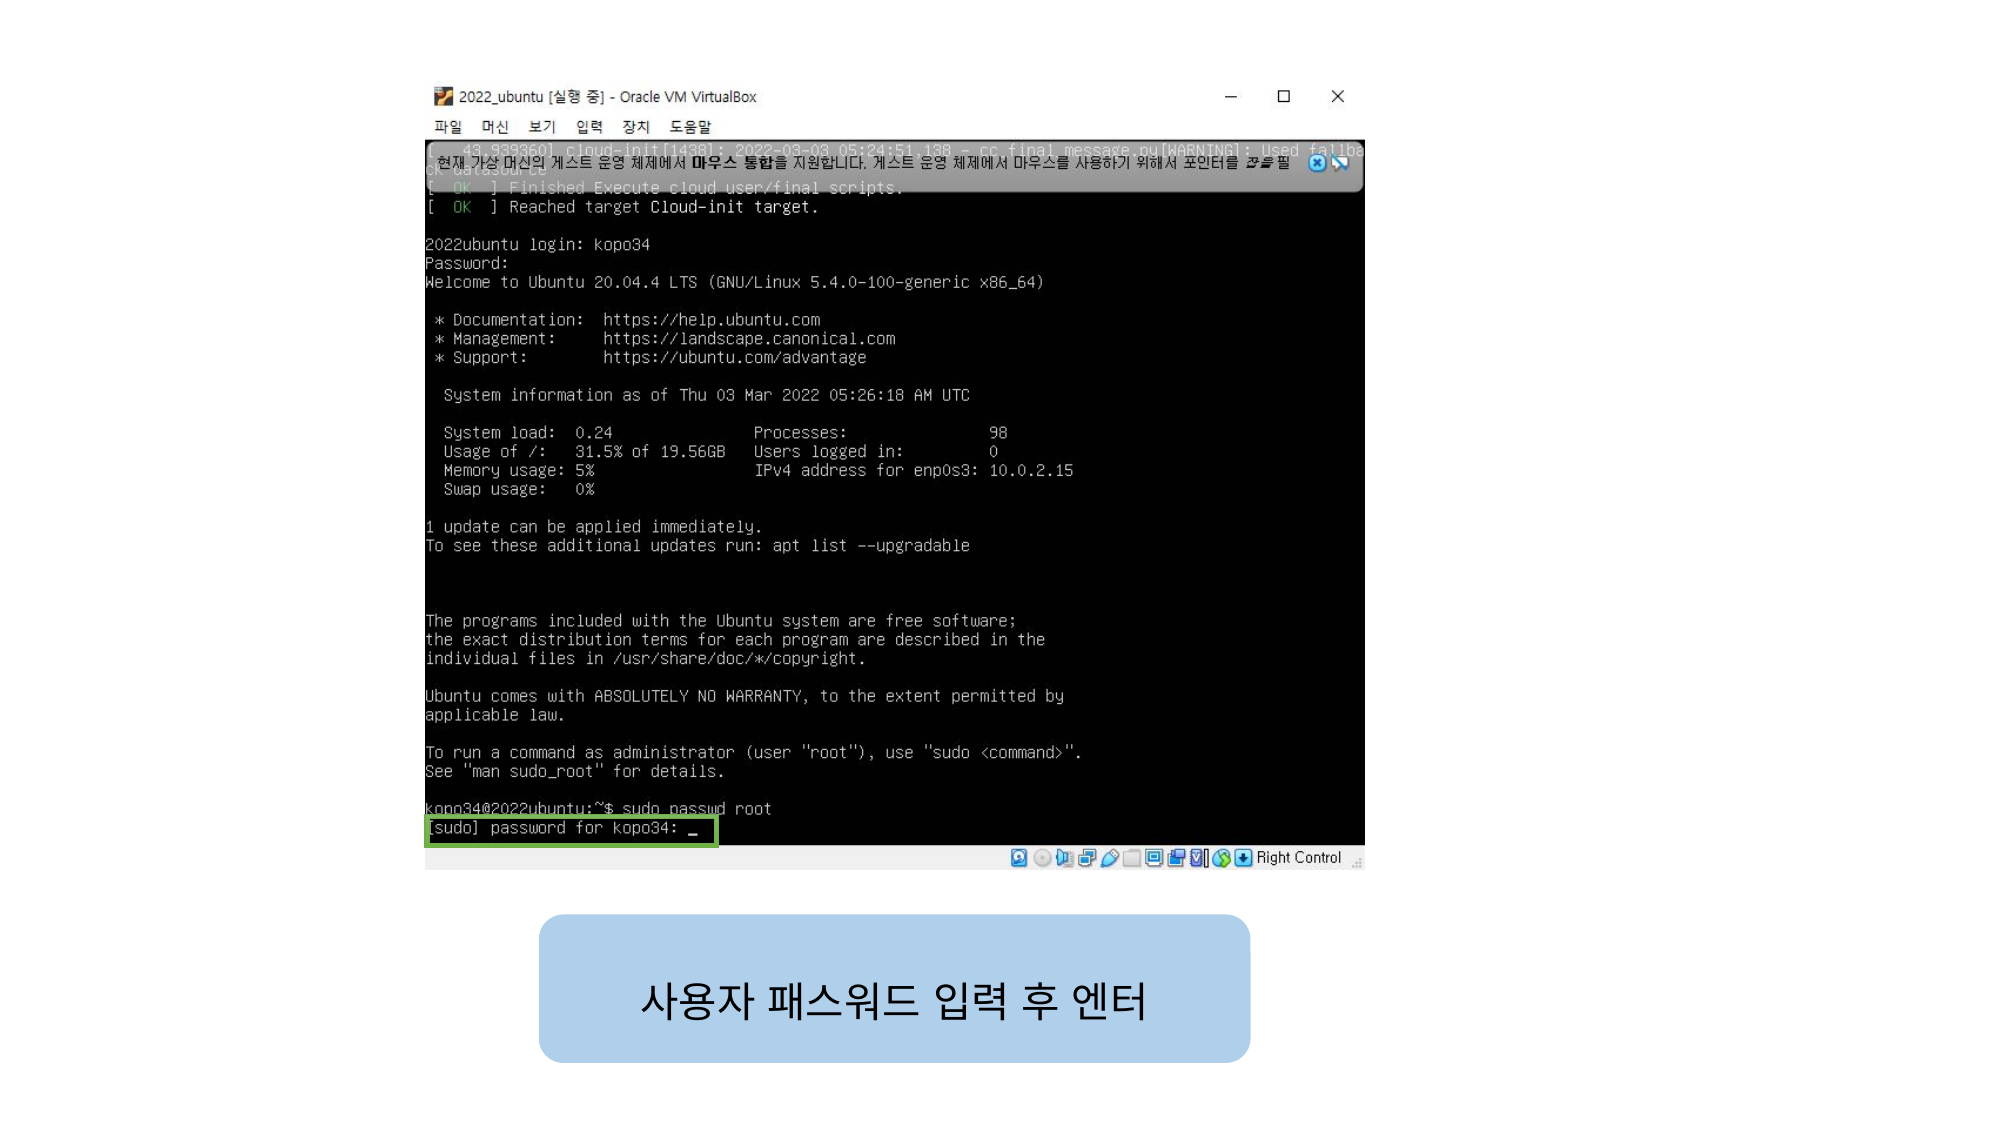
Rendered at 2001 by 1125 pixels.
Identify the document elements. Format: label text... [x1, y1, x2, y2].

text_box 사용자 패스워드 입력 후 엔터 [537, 913, 1252, 1065]
picture [424, 81, 1365, 870]
